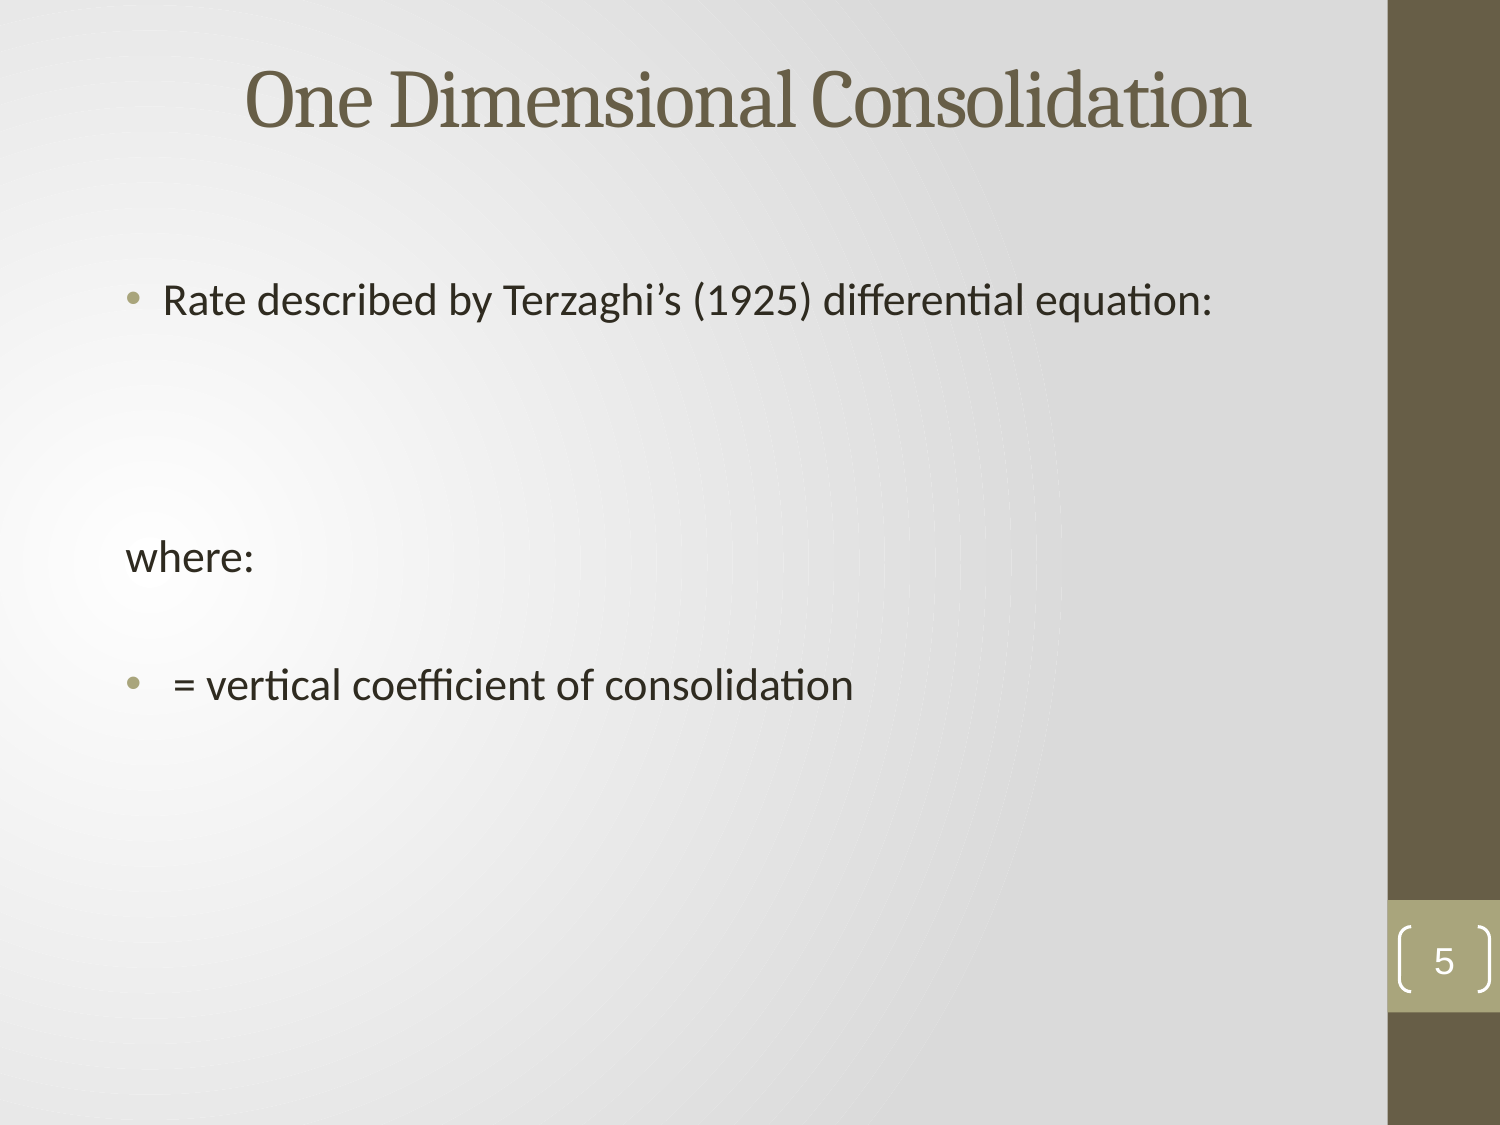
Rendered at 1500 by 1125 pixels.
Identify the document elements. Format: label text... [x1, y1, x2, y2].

slide_number 5 [1397, 925, 1492, 994]
title One Dimensional Consolidation [58, 0, 1442, 188]
